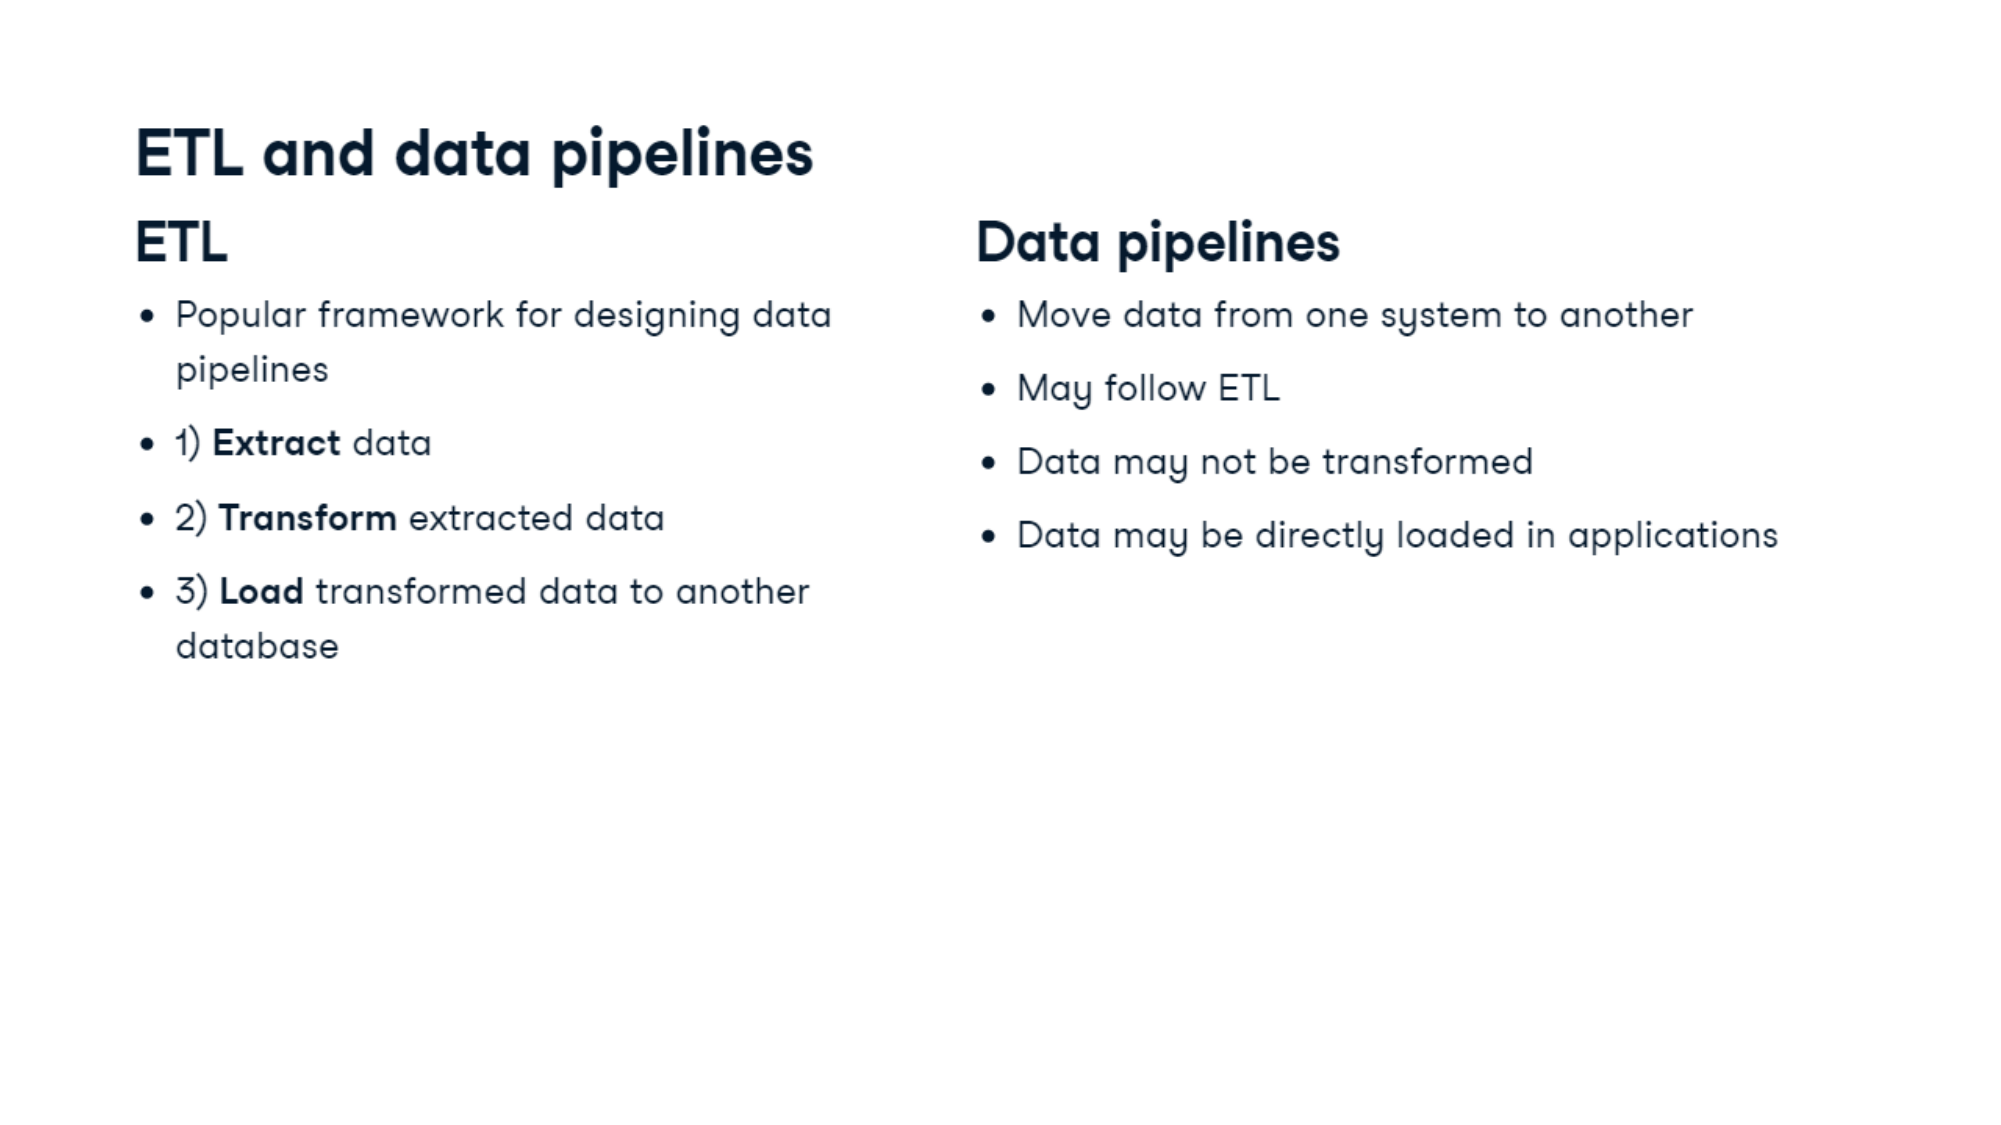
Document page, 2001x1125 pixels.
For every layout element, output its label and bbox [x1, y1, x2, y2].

picture [109, 88, 1823, 740]
